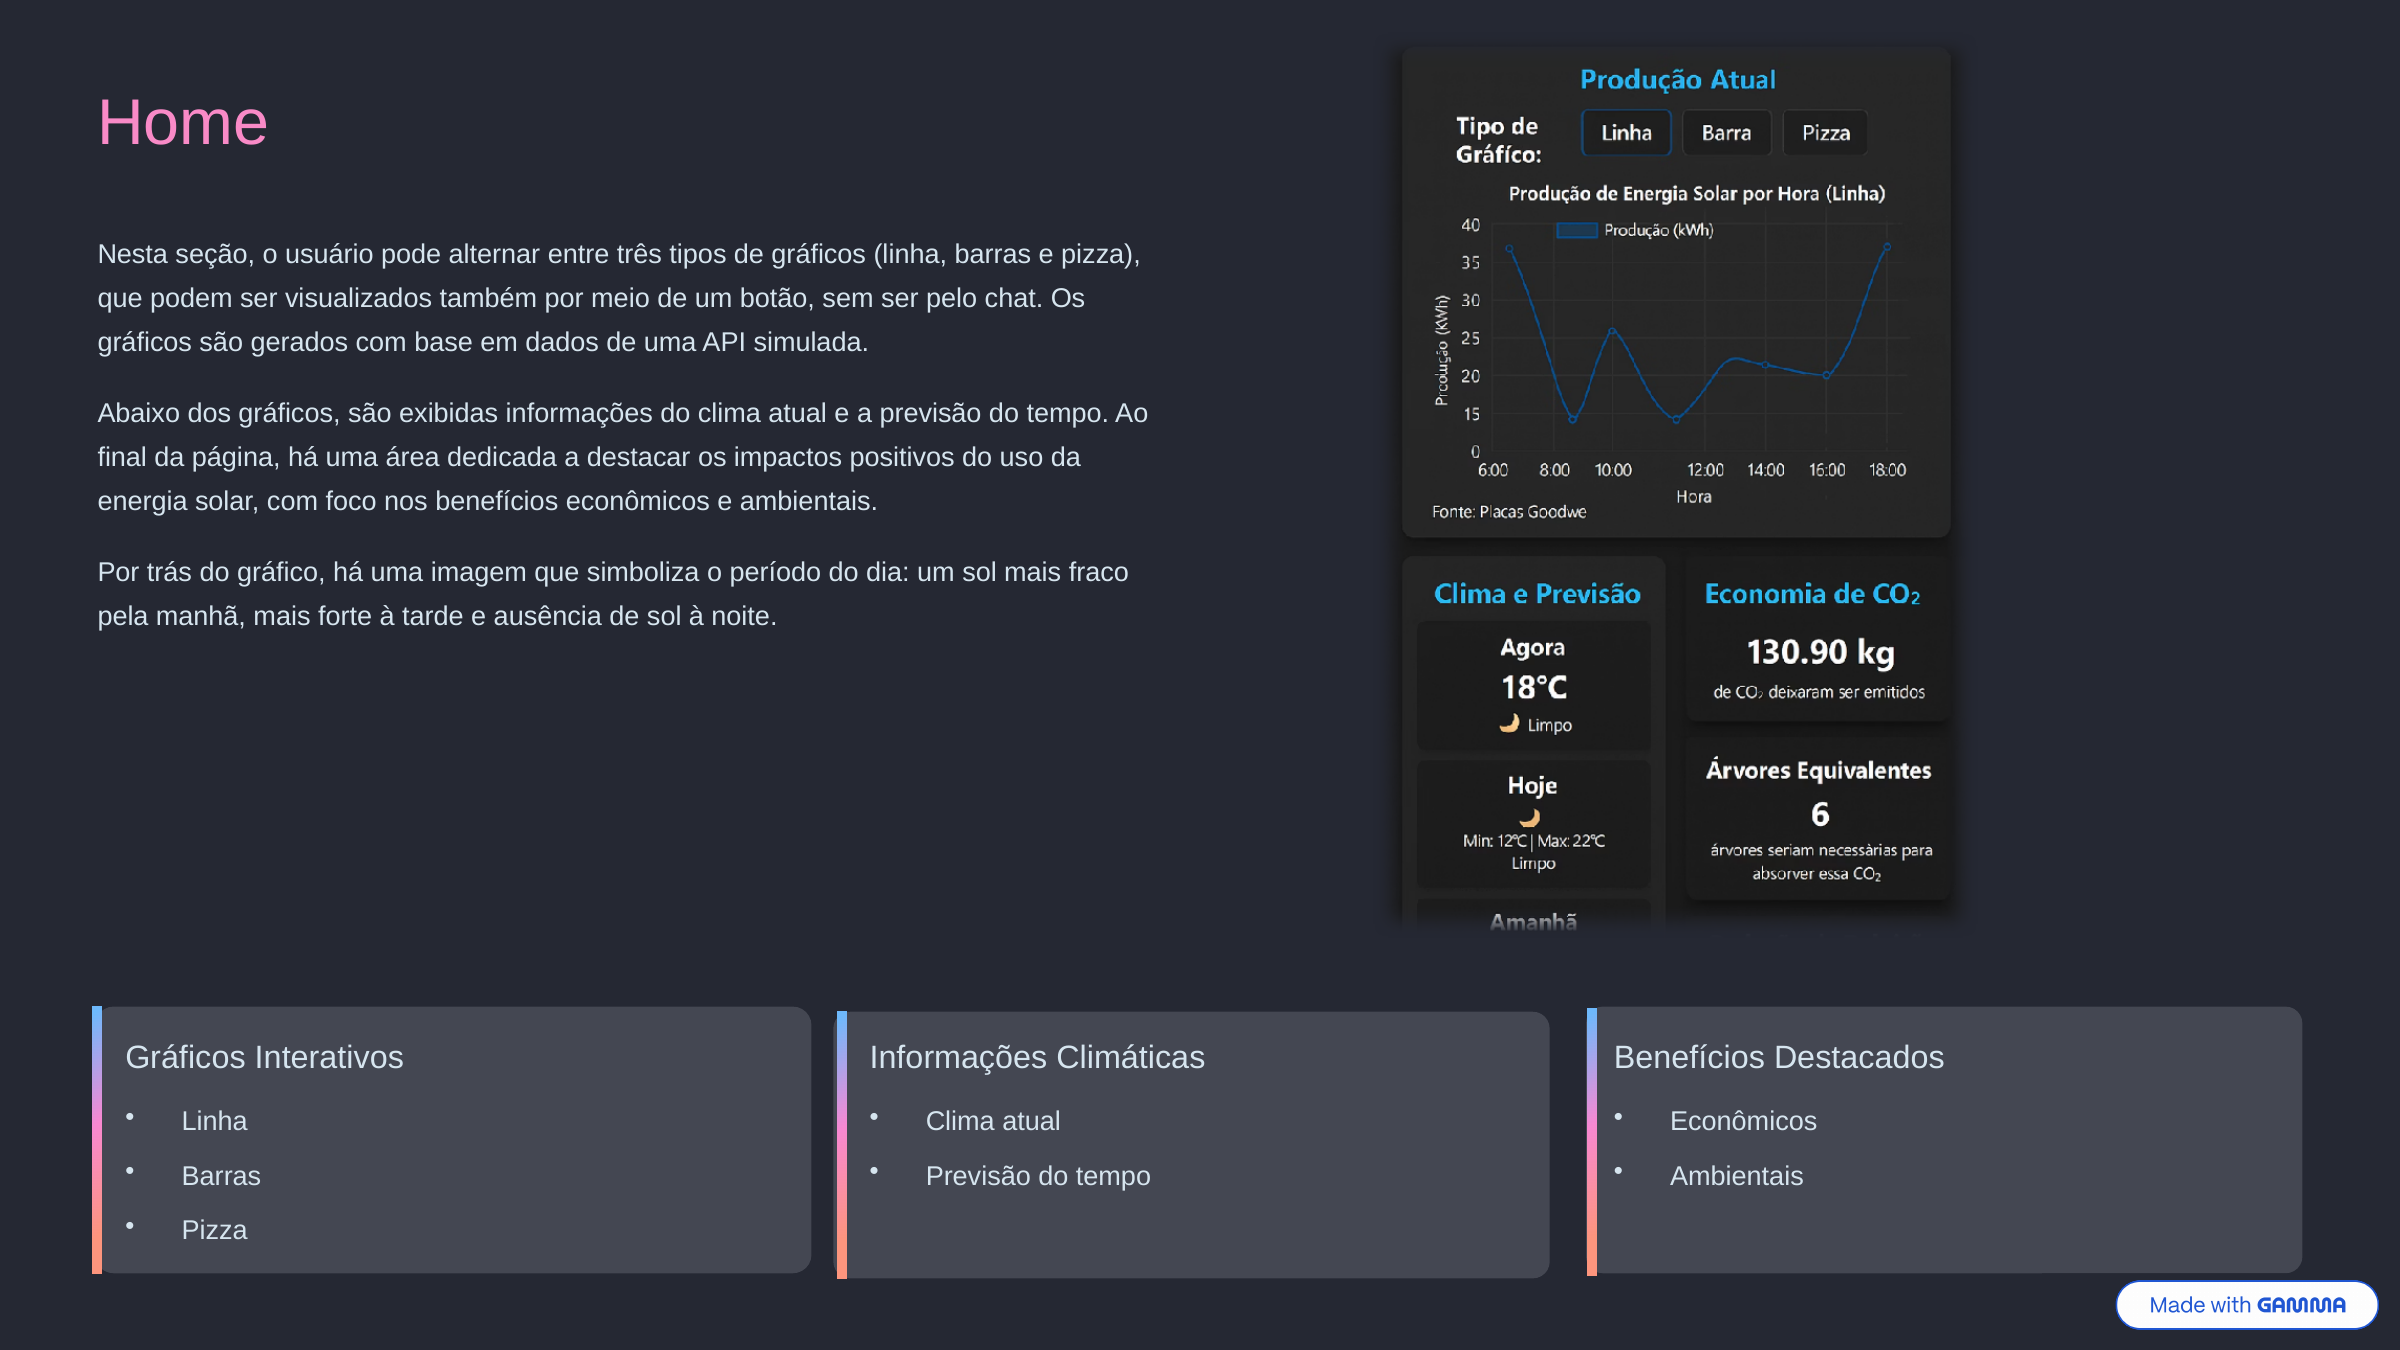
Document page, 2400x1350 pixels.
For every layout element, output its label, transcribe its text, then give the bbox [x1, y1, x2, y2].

text_box Nesta seção, o usuário pode alternar entre três tipos de gráficos (linha, barras e pizza), que podem ser visualizados também por meio de um botão, sem ser pelo chat. Os gráficos são gerados com base em dados de uma API simulada. [97, 225, 1166, 360]
text_box Pizza [125, 1201, 787, 1246]
picture [1373, 32, 1978, 938]
text_box Econômicos [1613, 1092, 2275, 1137]
text_box Abaixo dos gráficos, são exibidas informações do clima atual e a previsão do tempo. Ao final da página, há uma área dedicada a destacar os impactos positivos do uso da energia solar, com foco nos benefícios econômicos e ambientais. [97, 384, 1166, 519]
picture [1587, 1008, 1600, 1279]
text_box [1235, 905, 2304, 951]
text_box [850, 1011, 1550, 1279]
text_box [105, 1006, 812, 1274]
text_box Informações Climáticas [869, 1034, 1228, 1076]
text_box Home [97, 76, 754, 159]
text_box Previsão do tempo [869, 1146, 1531, 1192]
text_box Linha [125, 1092, 787, 1137]
picture [837, 1011, 850, 1282]
text_box Ambientais [1613, 1146, 2275, 1192]
text_box Por trás do gráfico, há uma imagem que simboliza o período do dia: um sol mais fraco pela manhã, mais forte à tarde e ausência de sol à noite. [97, 543, 1166, 633]
text_box Benefícios Destacados [1613, 1034, 1956, 1076]
text_box Barras [125, 1146, 787, 1192]
text_box Gráficos Interativos [125, 1034, 454, 1076]
text_box [1596, 1006, 2303, 1274]
picture [92, 1006, 105, 1277]
text_box [833, 1018, 837, 1272]
text_box Clima atual [869, 1092, 1531, 1137]
picture [2106, 1271, 2389, 1339]
